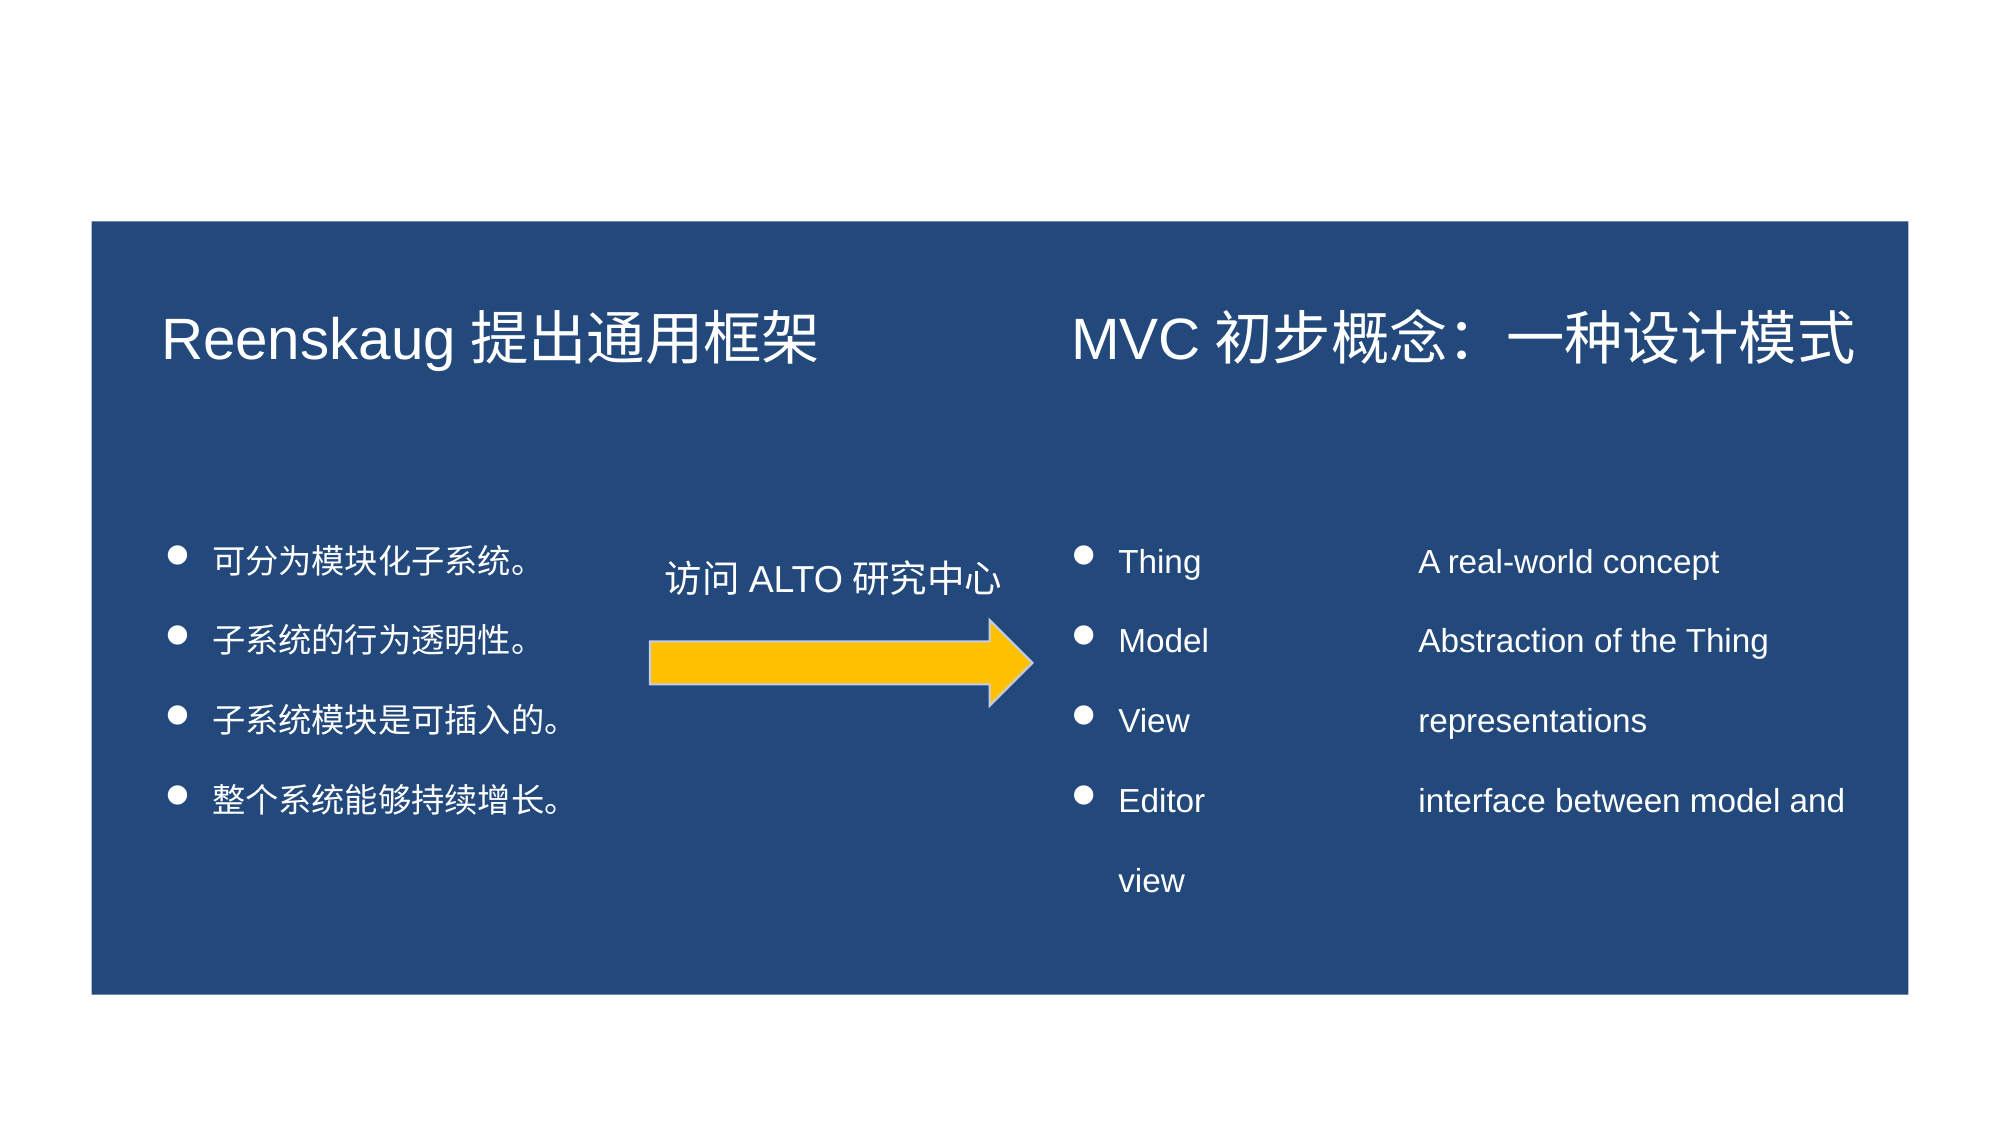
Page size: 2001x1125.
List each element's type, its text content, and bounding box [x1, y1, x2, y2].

text_box 访问ALTO研究中心 [649, 547, 1023, 608]
text_box Thing A real-world concept Model Abstraction of the Thing View representations Editor interface between model and view [1056, 492, 1895, 907]
text_box MVC初步概念：一种设计模式 [1056, 293, 1884, 379]
text_box Reenskaug提出通用框架 [146, 293, 957, 379]
text_box [91, 220, 1909, 996]
text_box 可分为模块化子系统。 子系统的行为透明性。 子系统模块是可插入的。 整个系统能够持续增长。 [150, 492, 592, 827]
text_box [648, 617, 1034, 709]
